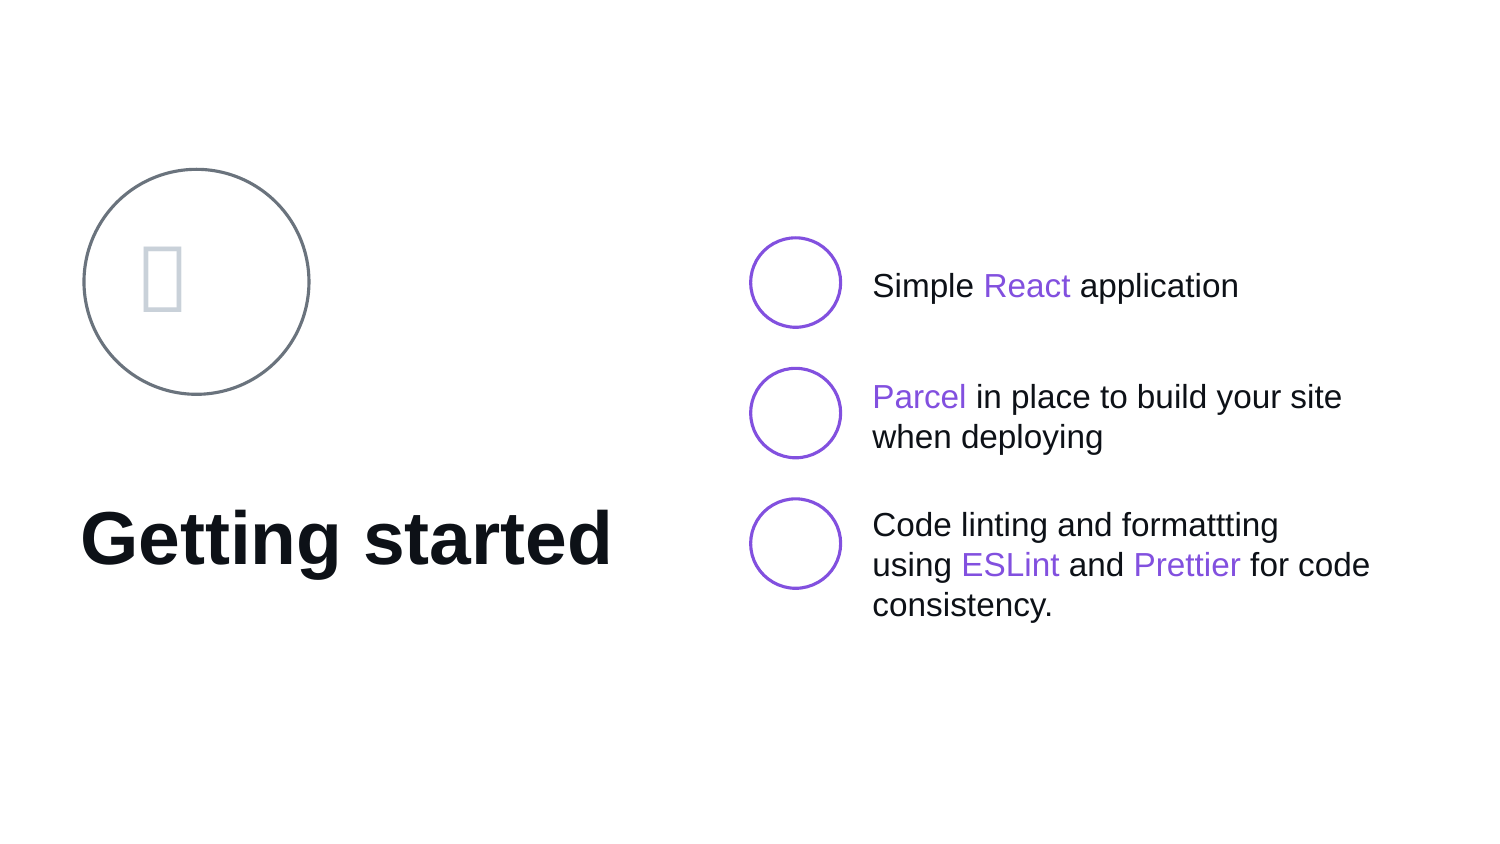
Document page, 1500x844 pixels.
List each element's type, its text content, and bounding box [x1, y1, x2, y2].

title Getting started [74, 391, 663, 678]
text_box 🚀 [120, 213, 275, 338]
subtitle Parcel in place to build your site when deploying [857, 360, 1420, 409]
subtitle Simple React application [857, 249, 1420, 298]
subtitle Code linting and formattting using ESLint and Prettier for code consistency. [857, 488, 1420, 537]
